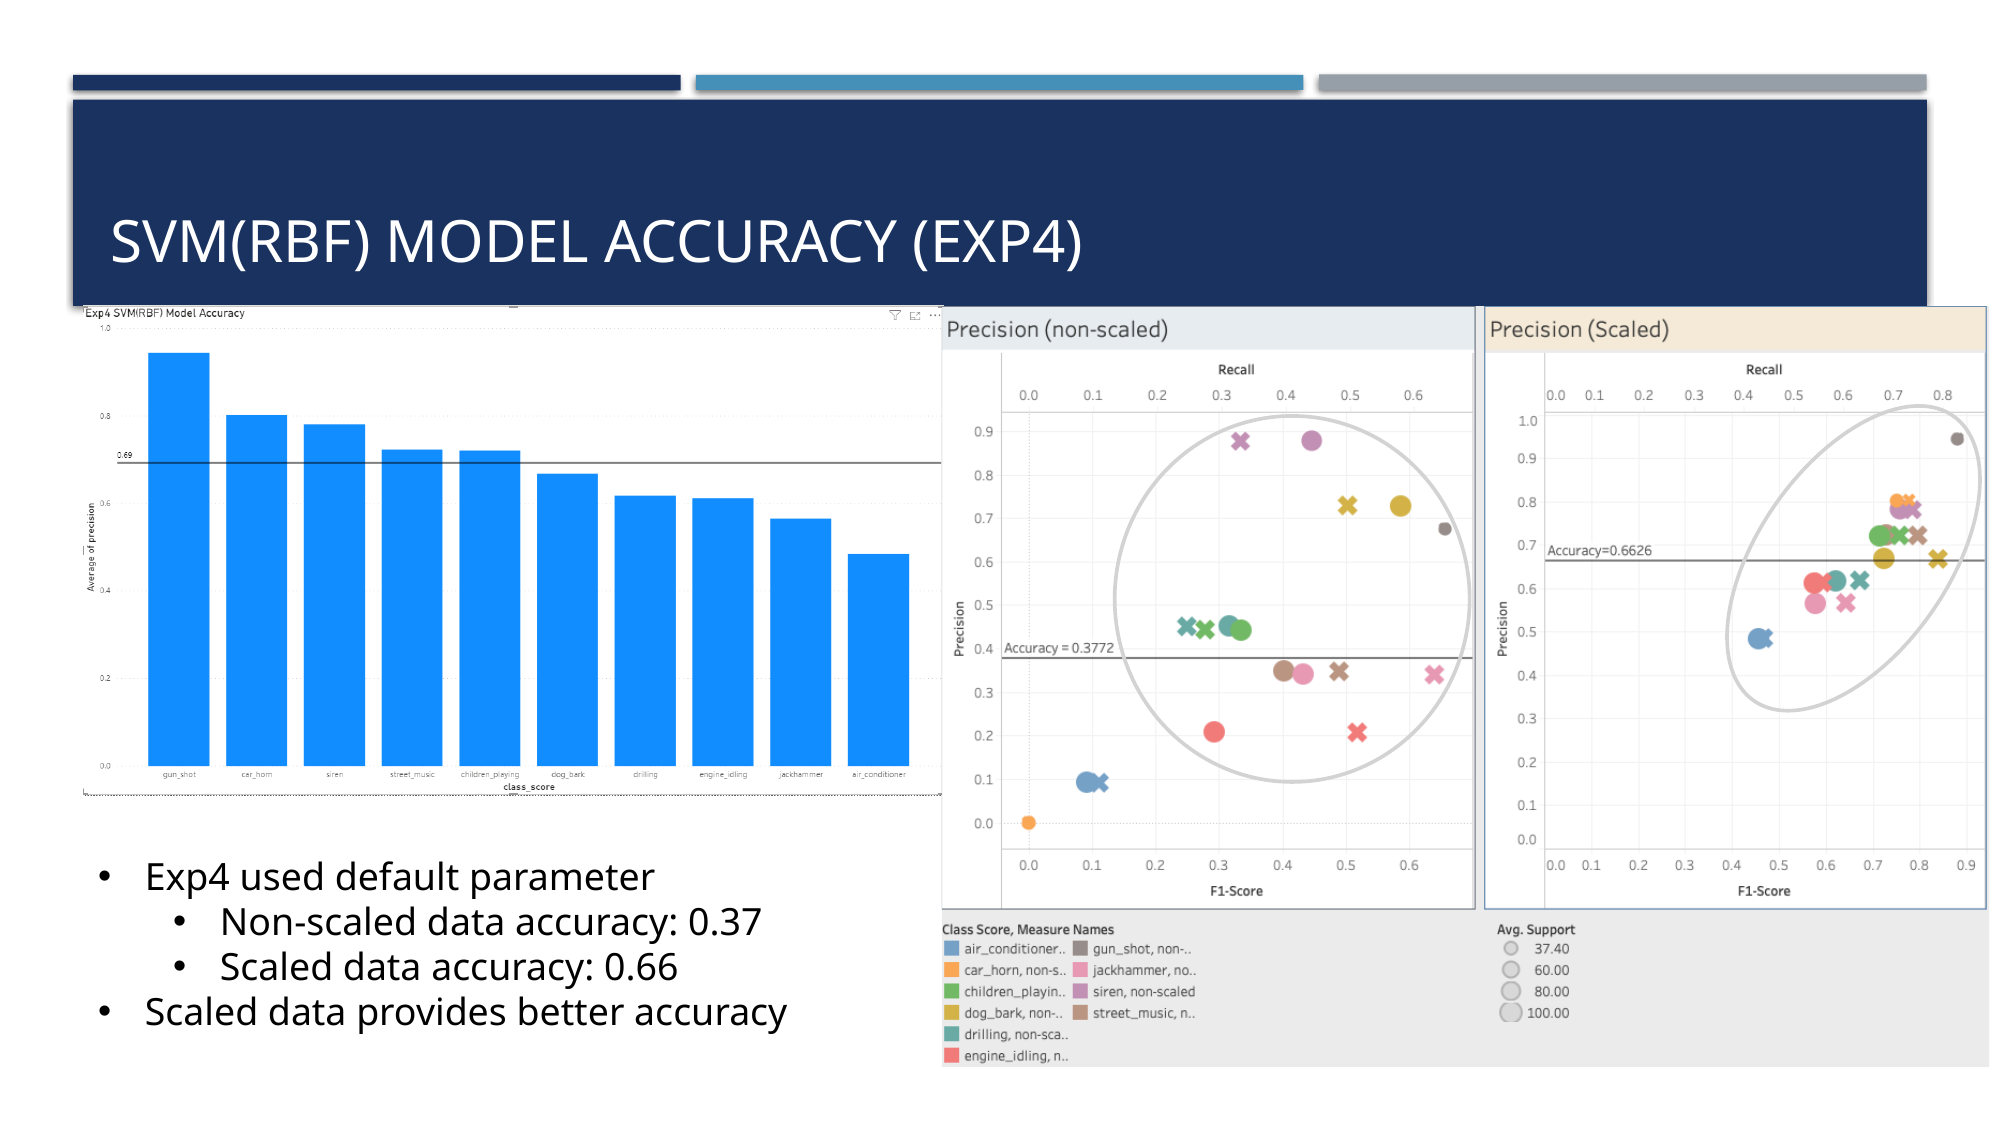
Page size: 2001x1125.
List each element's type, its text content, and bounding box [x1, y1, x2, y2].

text_box Exp4 used default parameter Non-scaled data accuracy: 0.37 Scaled data accuracy: 0.66 Scaled data provides better accuracy [83, 845, 852, 1041]
title Svm(rbf) model accuracy (Exp4) [95, 119, 1905, 282]
picture [82, 304, 1990, 1068]
